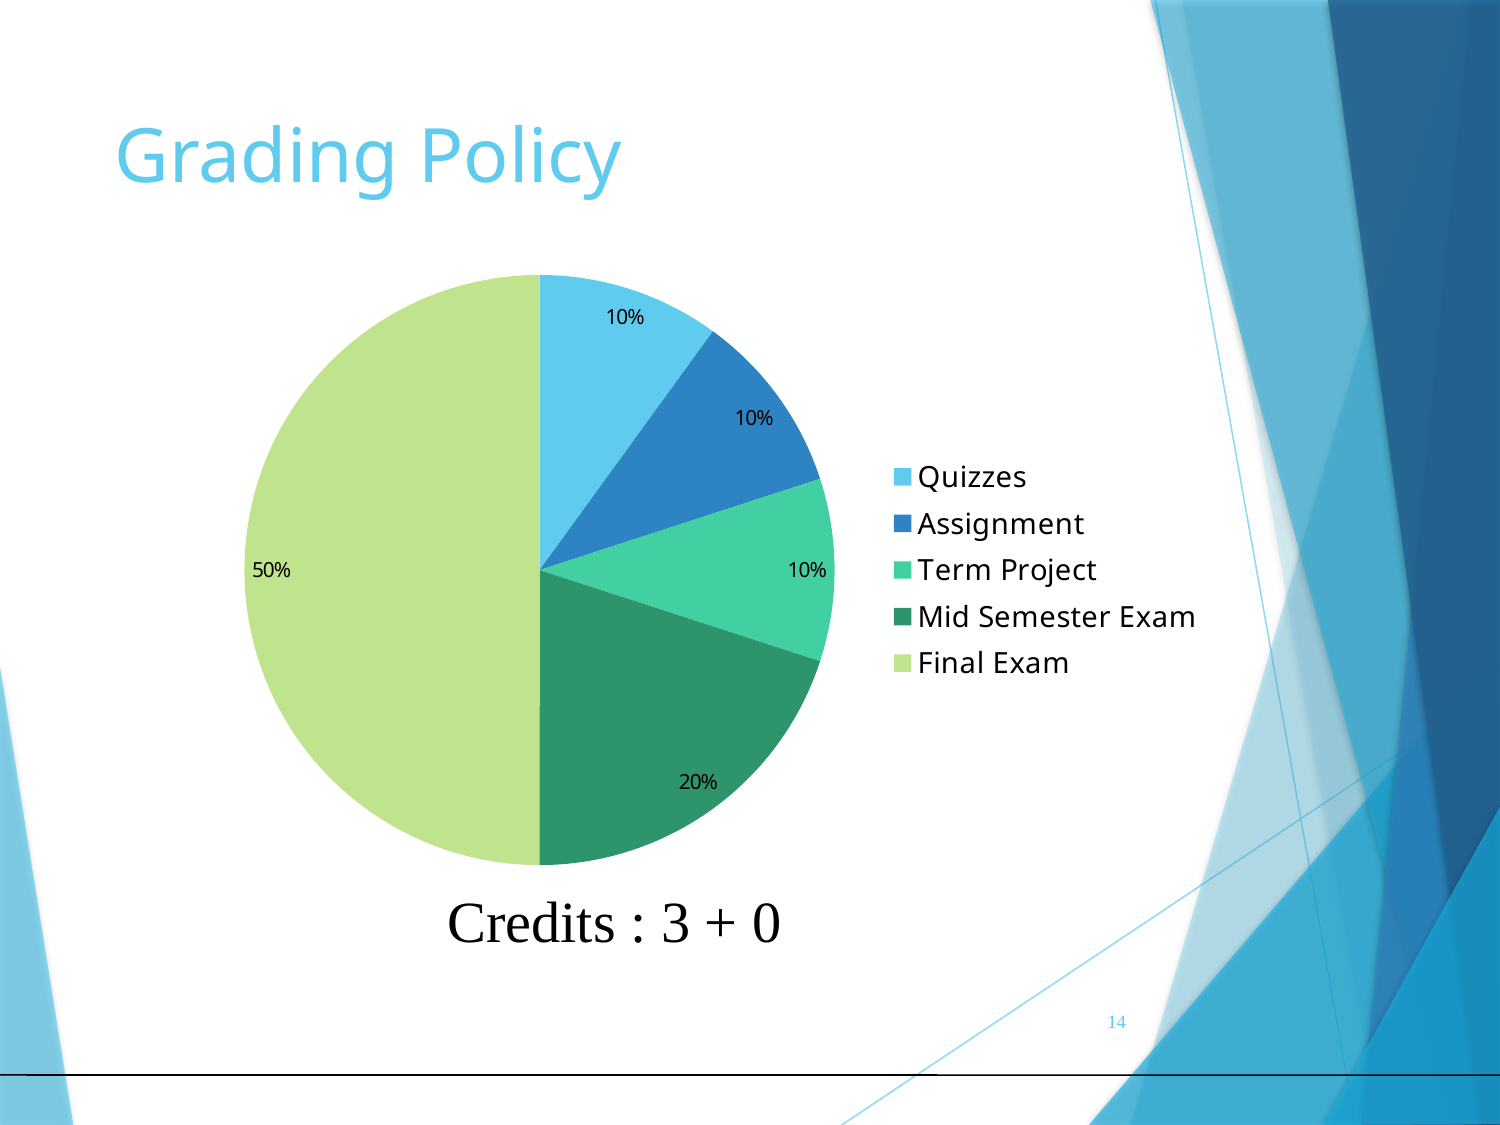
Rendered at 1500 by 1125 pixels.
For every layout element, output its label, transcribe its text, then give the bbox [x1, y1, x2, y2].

title Grading Policy [99, 99, 1142, 317]
slide_number 14 [1057, 991, 1142, 1051]
text_box Credits : 3 + 0 [432, 886, 797, 962]
chart [194, 262, 1220, 878]
